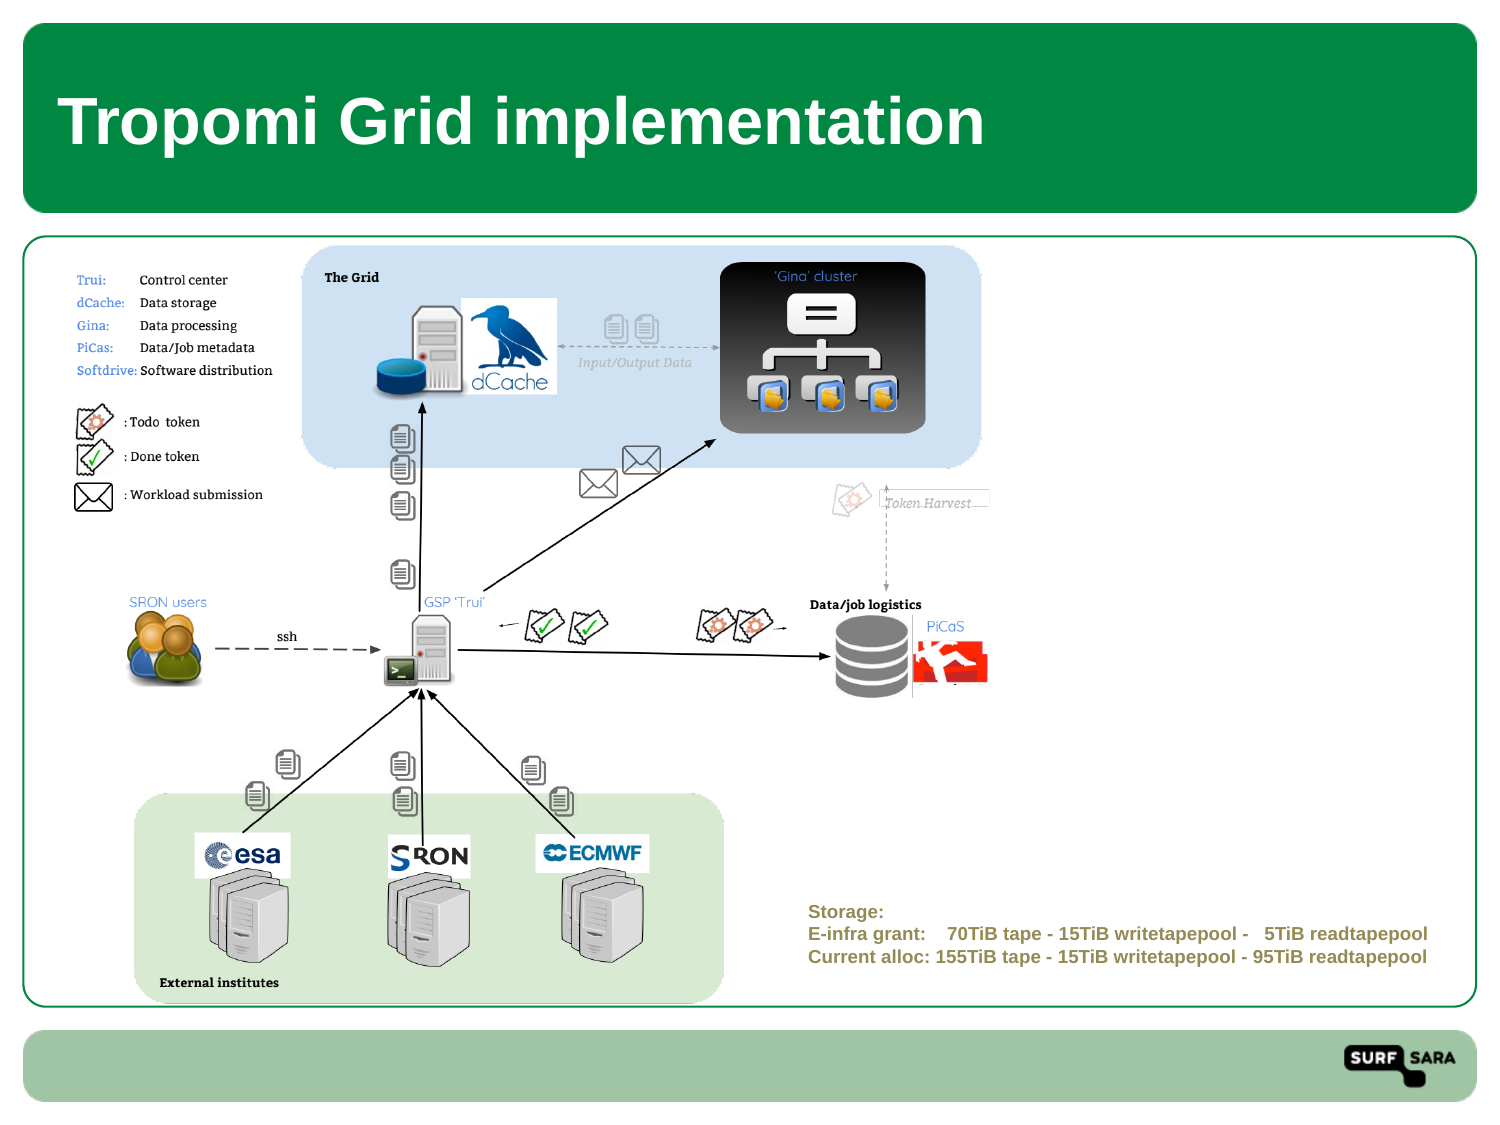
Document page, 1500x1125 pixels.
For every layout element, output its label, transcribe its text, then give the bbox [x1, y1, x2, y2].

picture [23, 1030, 1477, 1102]
picture [41, 235, 1004, 1012]
title Tropomi Grid implementation [23, 23, 1477, 213]
text_box Storage: E-infra grant: 70TiB tape - 15TiB writetapepool - 5TiB readtapepool Current alloc: 155TiB tape - 15TiB writetapepool - 95TiB readtapepool [1008, 892, 1477, 975]
